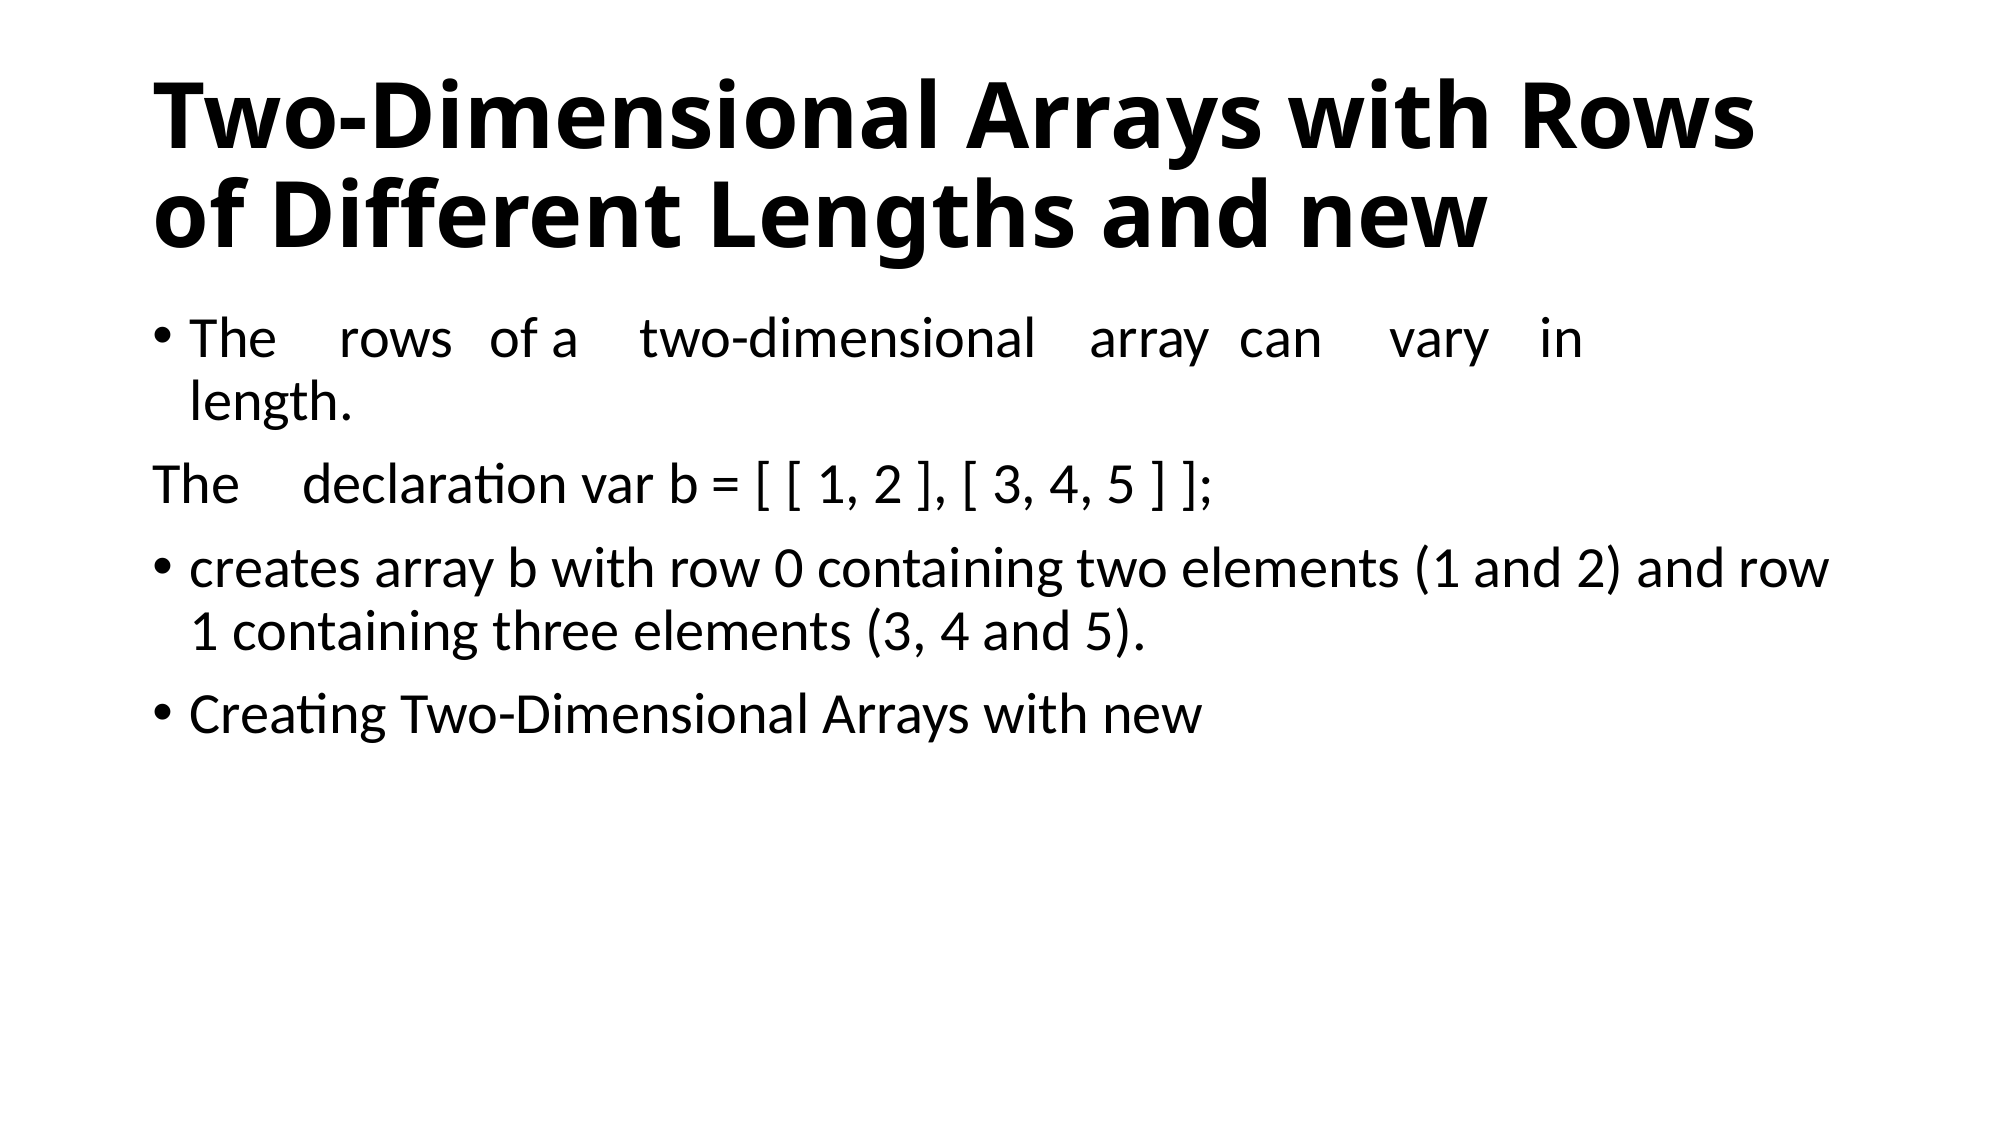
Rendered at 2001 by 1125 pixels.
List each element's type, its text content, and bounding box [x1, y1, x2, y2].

list The rows of a two-dimensional array can vary in length. The declaration var b = [ [ 1, 2 ], [ 3, 4, 5 ] ]; creates array b with row 0 containing two elements (1 and 2) and row 1 containing three elements (3, 4 and 5). Creating Two-Dimensional Arrays with new [137, 299, 1863, 1014]
title Two-Dimensional Arrays with Rows of Different Lengths and new [137, 59, 1863, 278]
